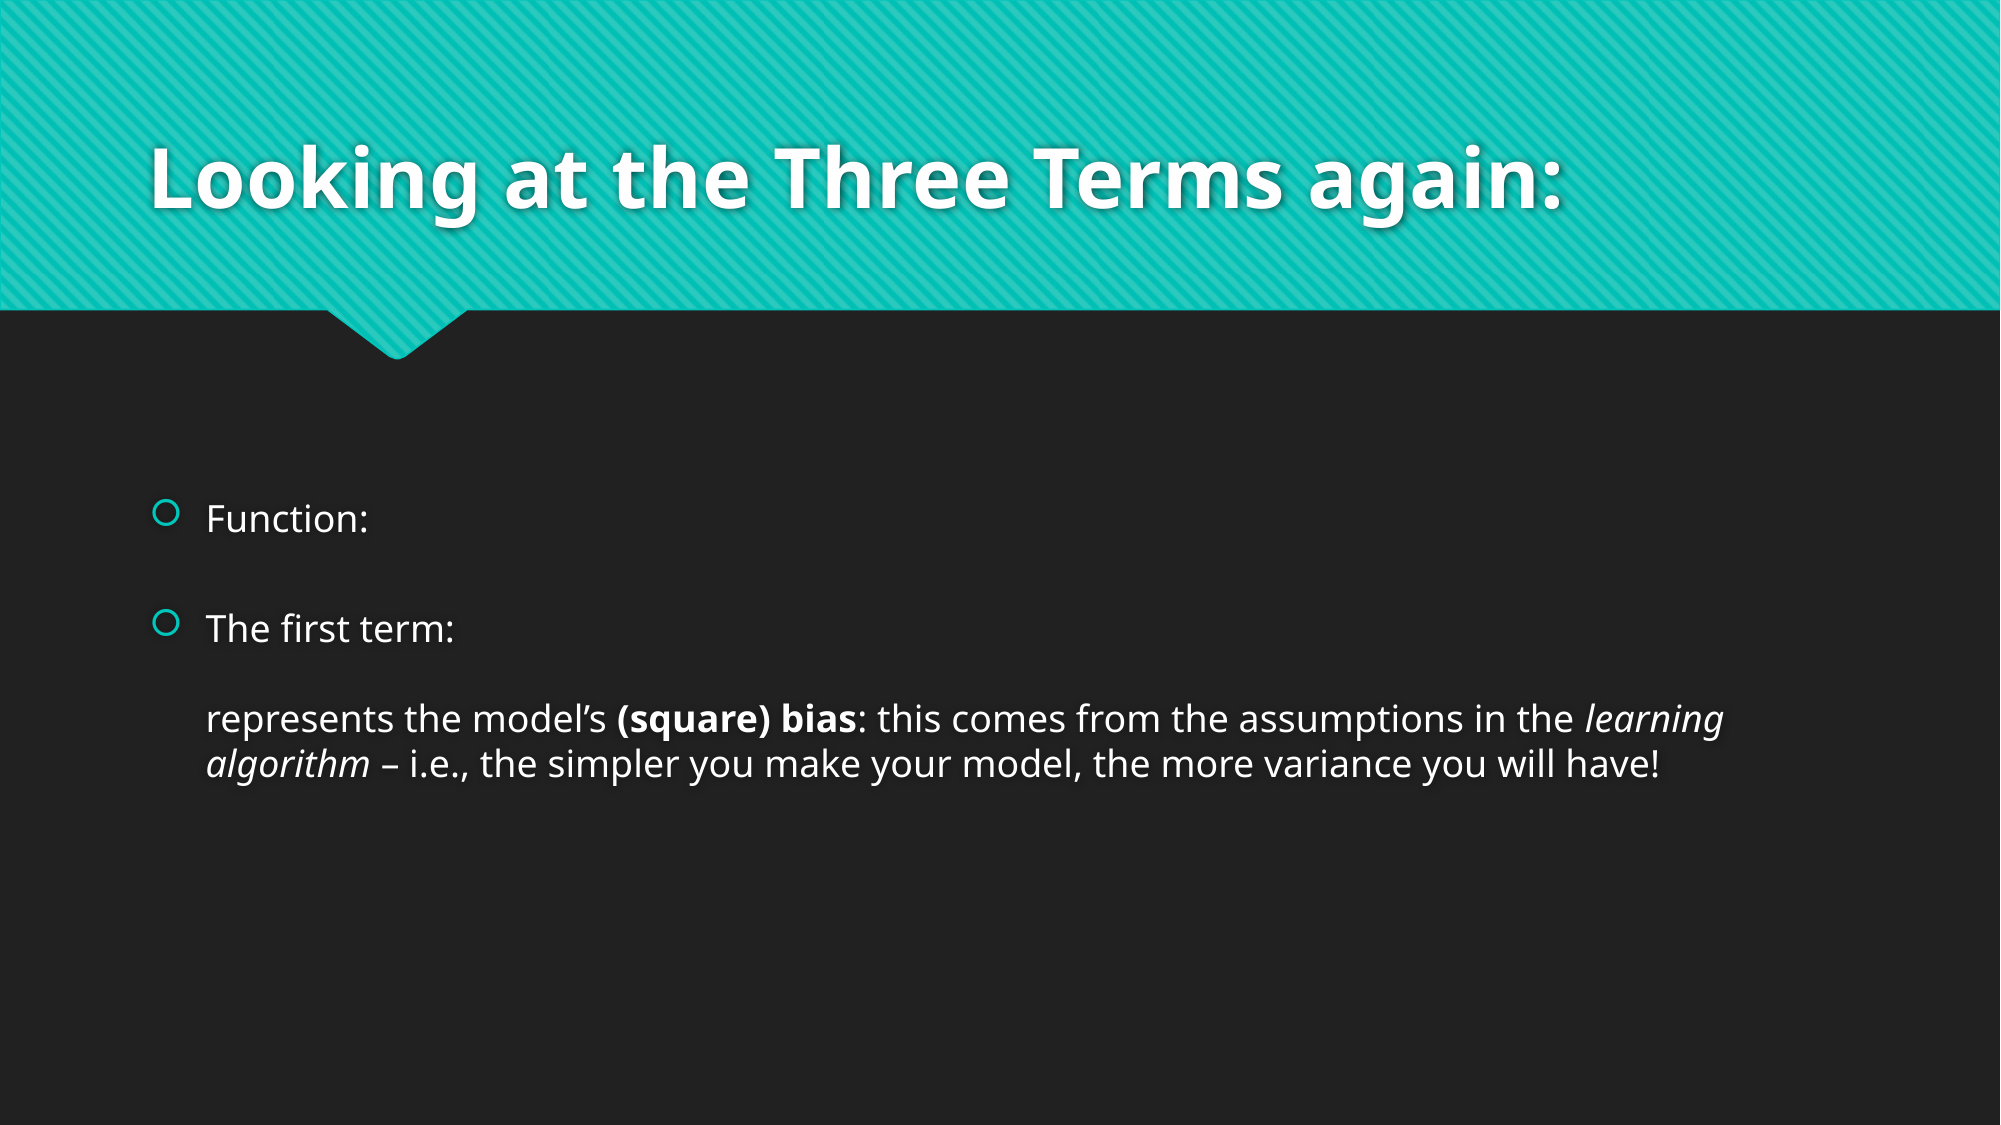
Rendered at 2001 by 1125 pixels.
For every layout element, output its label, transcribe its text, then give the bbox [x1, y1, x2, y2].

title Looking at the Three Terms again: [132, 73, 1868, 233]
